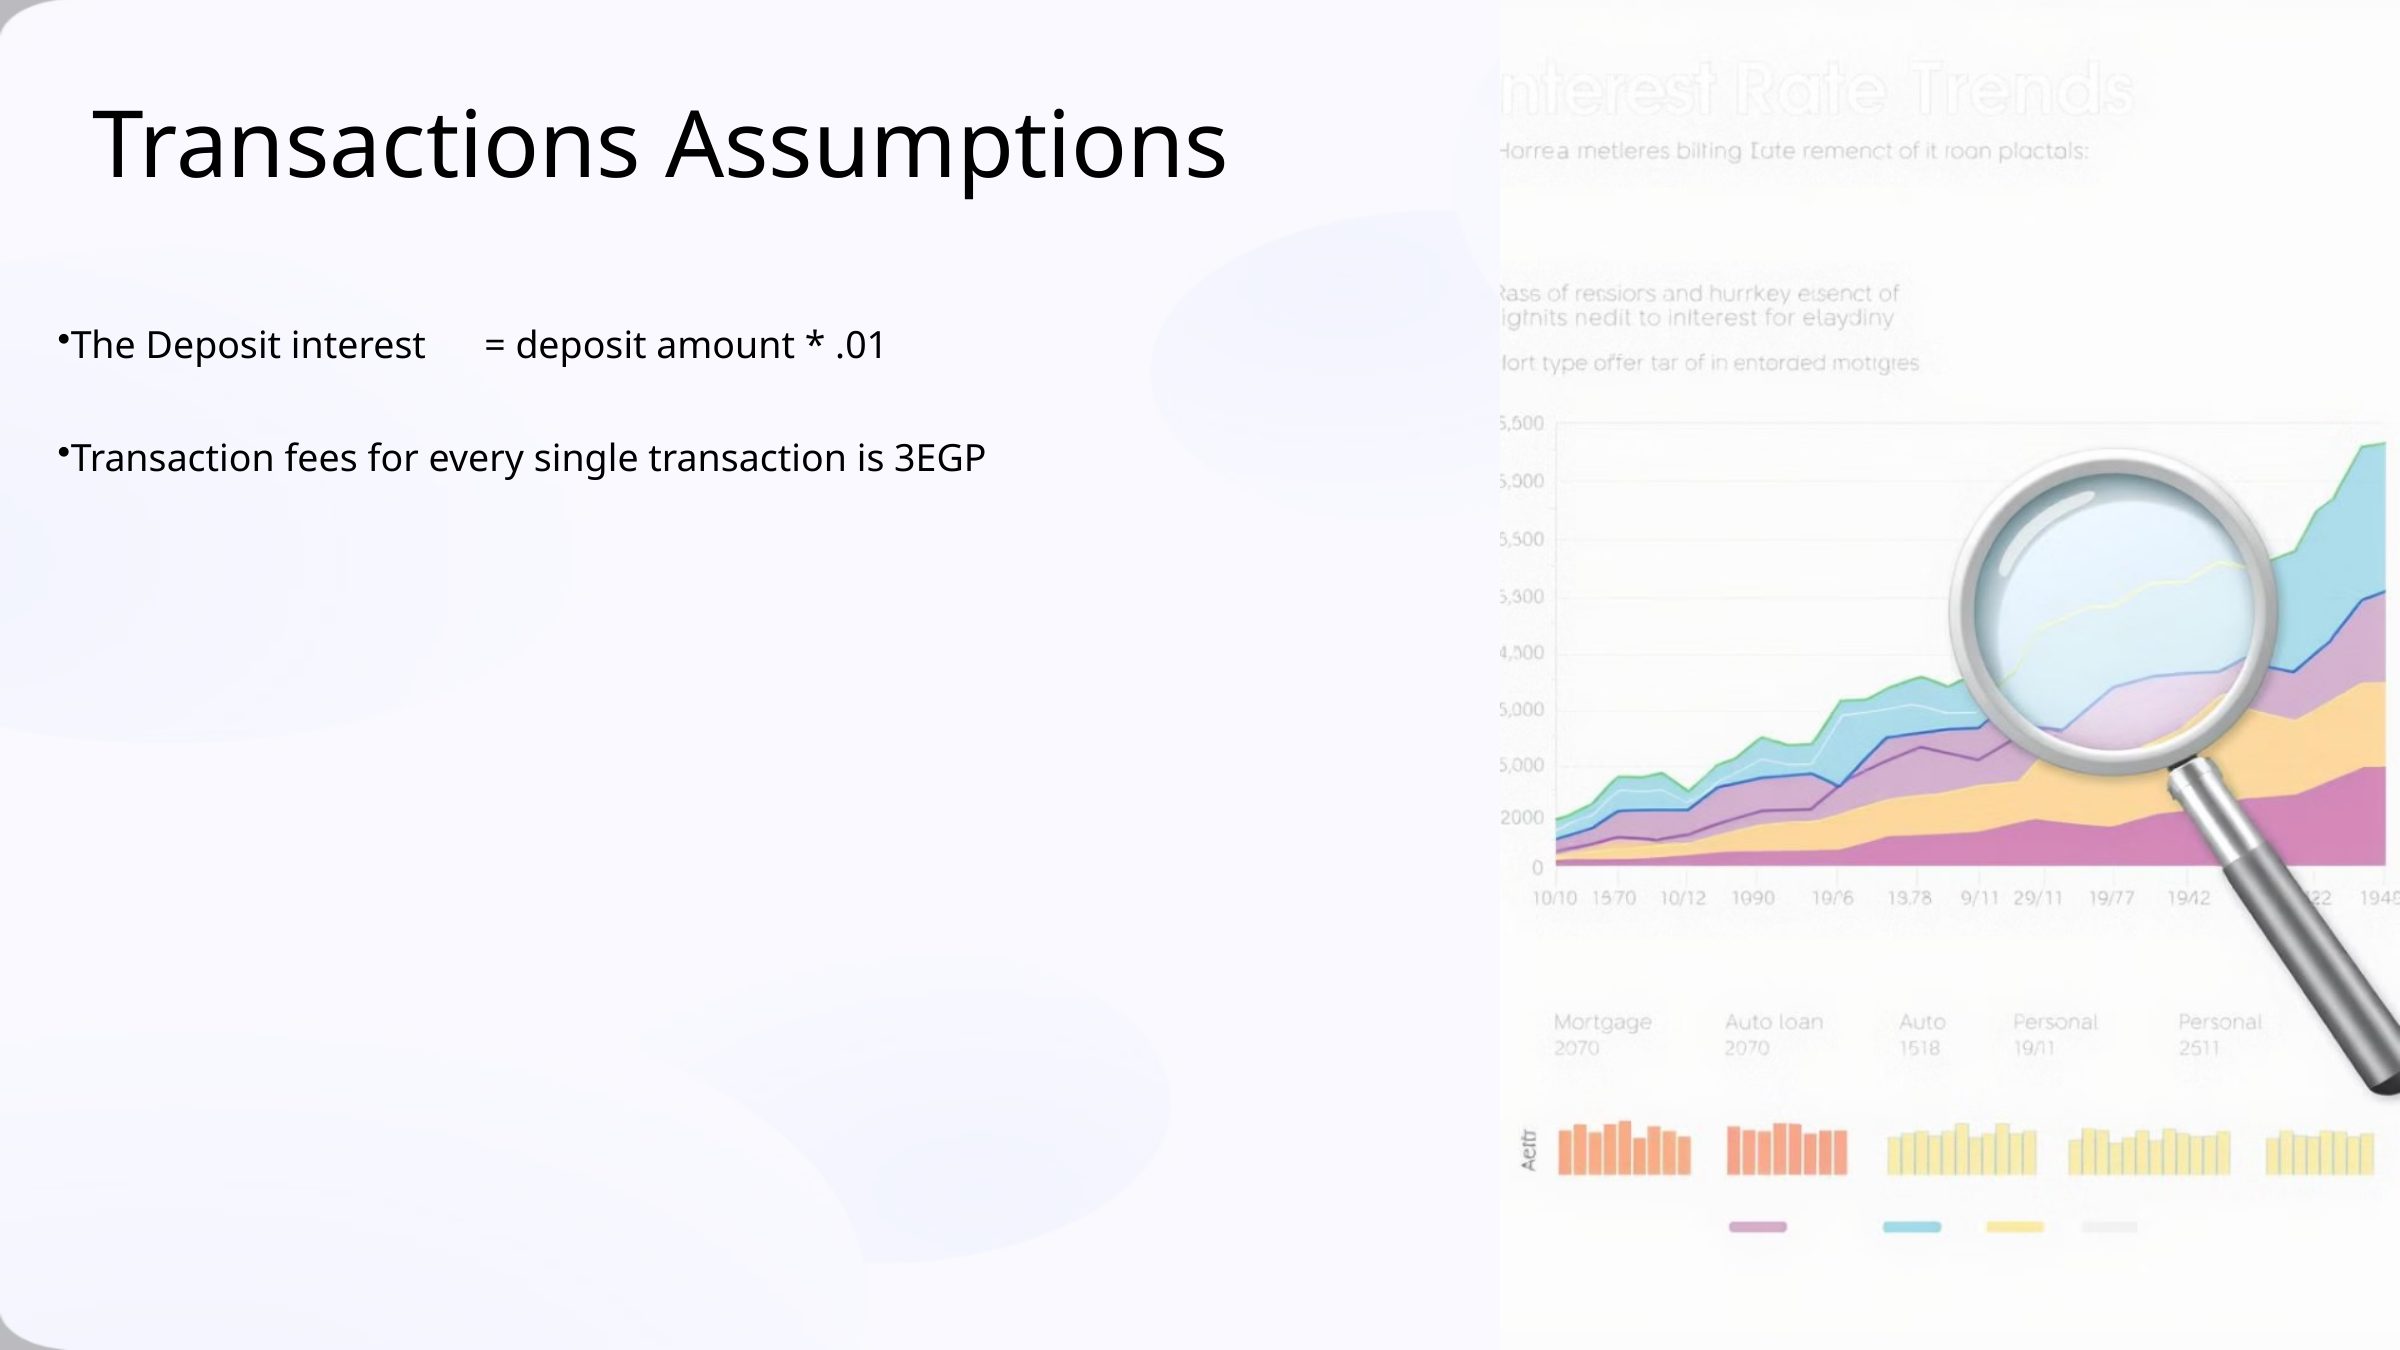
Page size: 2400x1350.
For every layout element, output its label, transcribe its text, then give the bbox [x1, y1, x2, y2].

text_box The Deposit interest = deposit amount * .01 Transaction fees for every single transaction is 3EGP [42, 201, 1499, 487]
picture [1499, 0, 2400, 1350]
text_box Transactions Assumptions [92, 80, 1499, 197]
